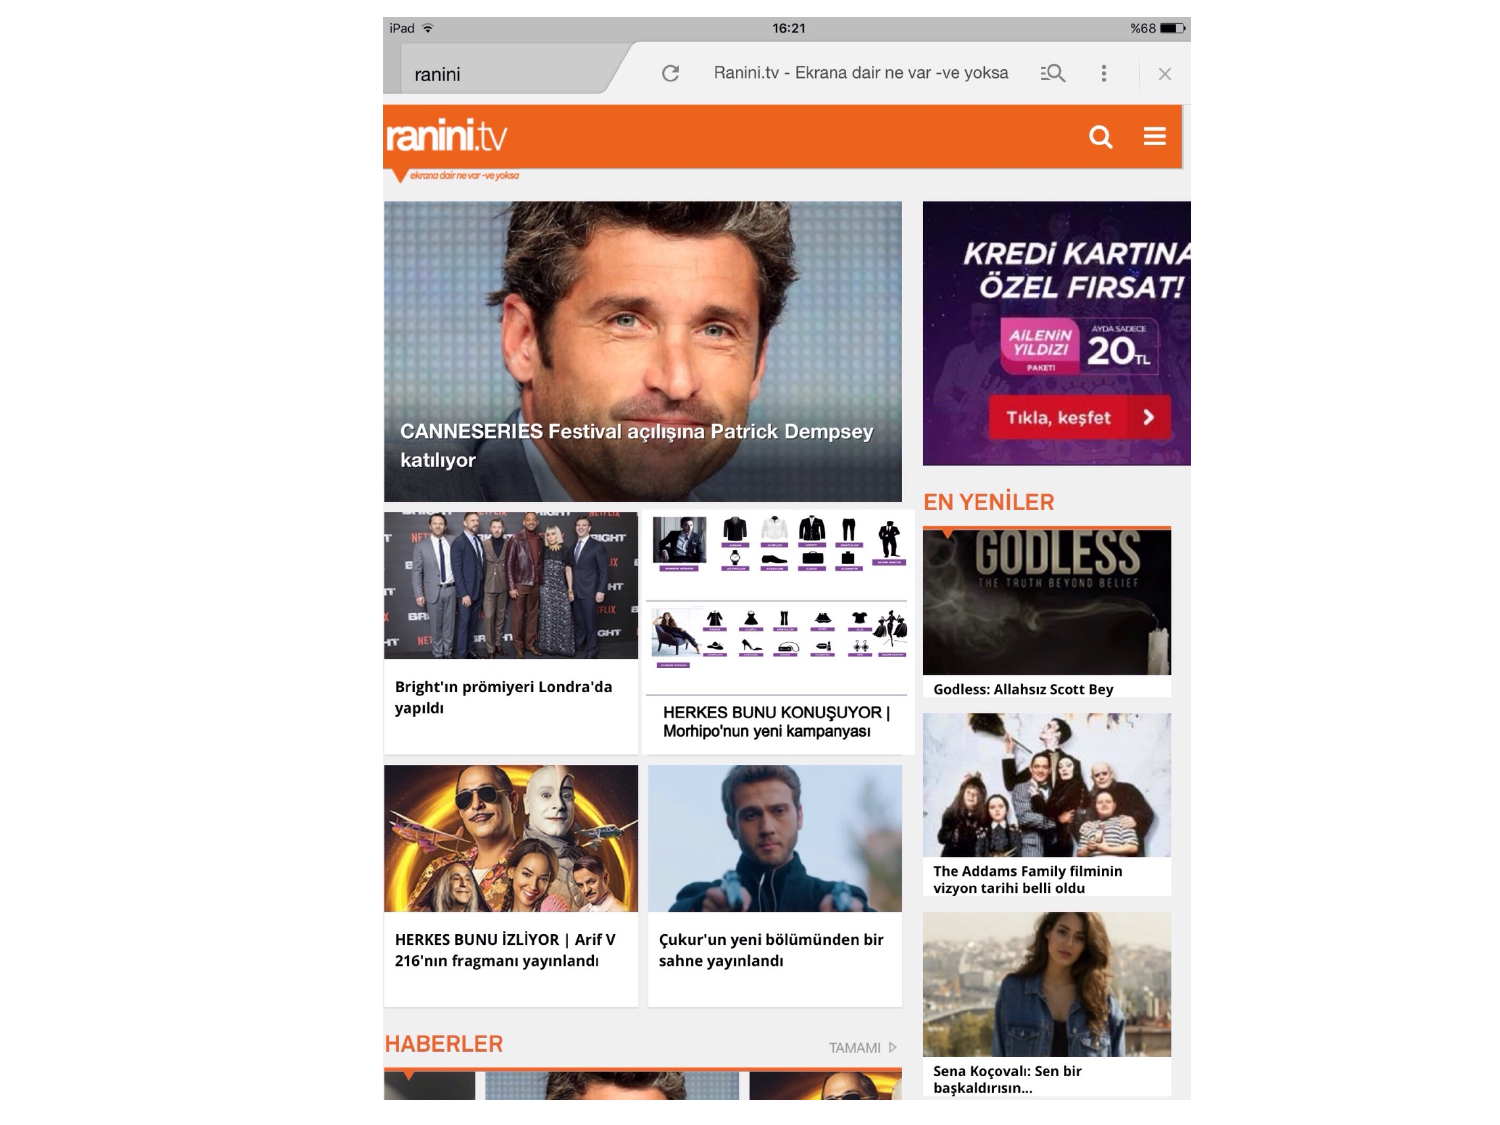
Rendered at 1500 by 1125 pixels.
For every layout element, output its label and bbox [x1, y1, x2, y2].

picture [383, 16, 1192, 1101]
